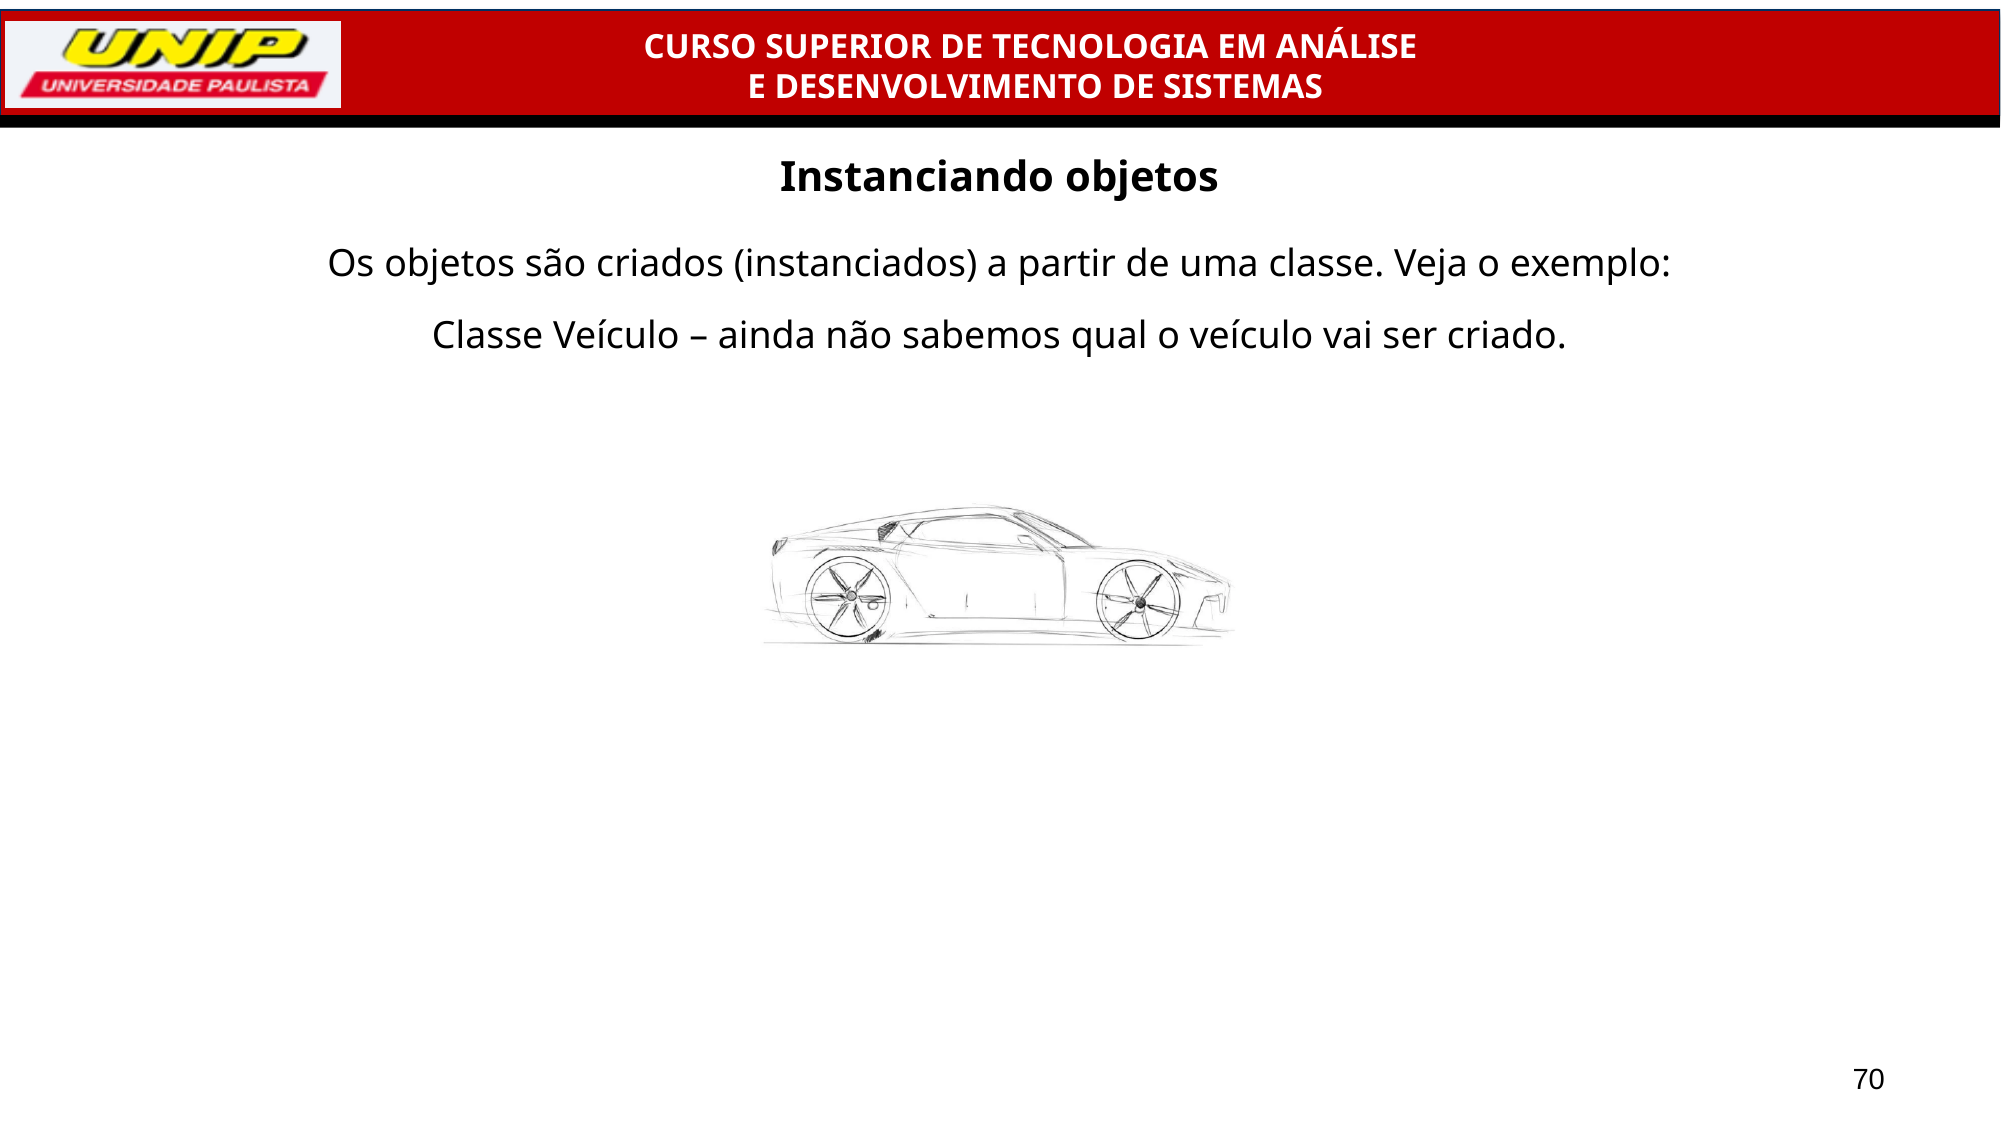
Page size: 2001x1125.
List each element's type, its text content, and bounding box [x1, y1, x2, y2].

title Instanciando objetos [99, 62, 1900, 231]
list Os objetos são criados (instanciados) a partir de uma classe. Veja o exemplo: Classe Veículo – ainda não sabemos qual o veículo vai ser criado. [99, 231, 1900, 988]
picture [5, 21, 341, 108]
slide_number 70 [1433, 1024, 1900, 1103]
picture [755, 463, 1244, 662]
